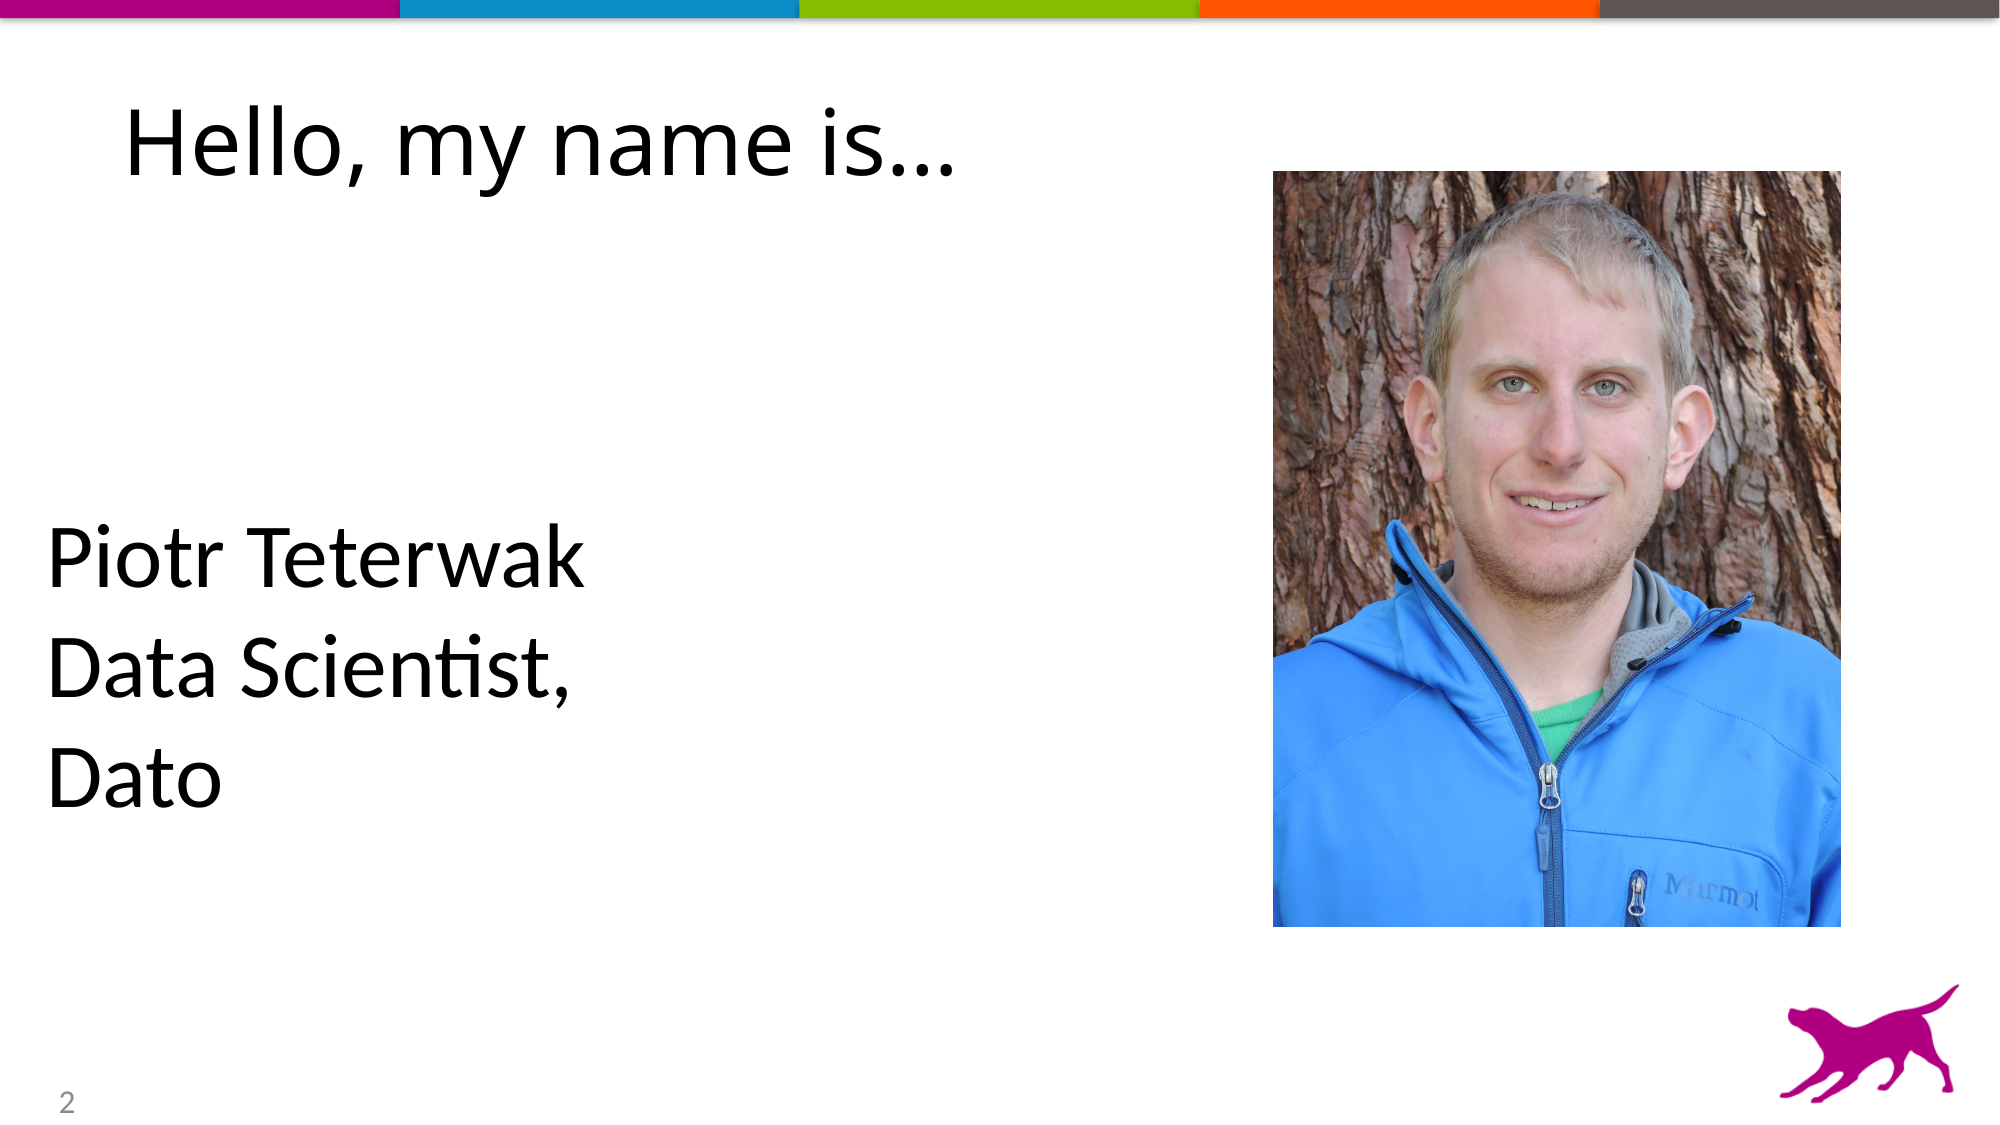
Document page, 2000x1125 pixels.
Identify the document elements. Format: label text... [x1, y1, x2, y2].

text_box Piotr Teterwak Data Scientist, Dato [31, 441, 1103, 834]
title Hello, my name is… [108, 45, 1908, 233]
picture [1273, 171, 1841, 927]
picture [1775, 981, 1966, 1106]
